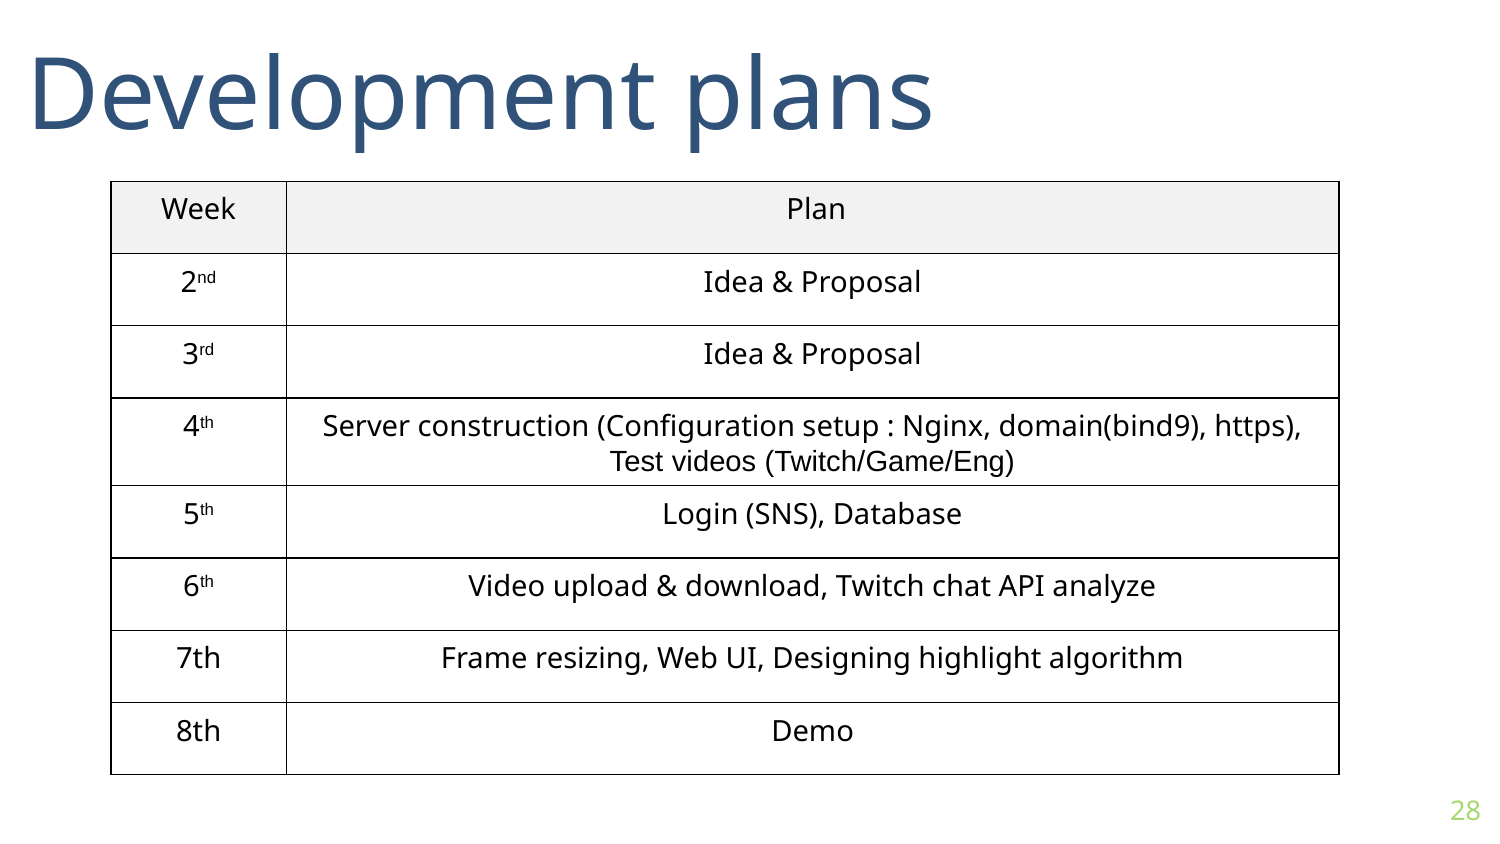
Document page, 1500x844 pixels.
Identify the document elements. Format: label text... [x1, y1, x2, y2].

table_header Plan [287, 182, 1338, 253]
table_cell Login (SNS), Database [287, 486, 1338, 557]
table_cell Server construction (Configuration setup : Nginx, domain(bind9), https), Test videos (Twitch/Game/Eng) [287, 399, 1338, 485]
table_cell 8th [112, 703, 286, 774]
table_cell Demo [287, 703, 1338, 774]
table_cell 5th [112, 486, 286, 557]
table_cell Frame resizing, Web UI, Designing highlight algorithm [287, 631, 1338, 702]
table_cell 6th [112, 559, 286, 630]
table_cell 4th [112, 399, 286, 485]
table_cell 2nd [112, 254, 286, 325]
table_header Week [112, 182, 286, 253]
table_cell Idea & Proposal [287, 326, 1338, 397]
table_cell 7th [112, 631, 286, 702]
text_box Development plans [26, 8, 1060, 150]
table_cell Idea & Proposal [287, 254, 1338, 325]
table_cell Video upload & download, Twitch chat API analyze [287, 559, 1338, 630]
slide_number 28 [1391, 779, 1482, 844]
table_cell 3rd [112, 326, 286, 397]
